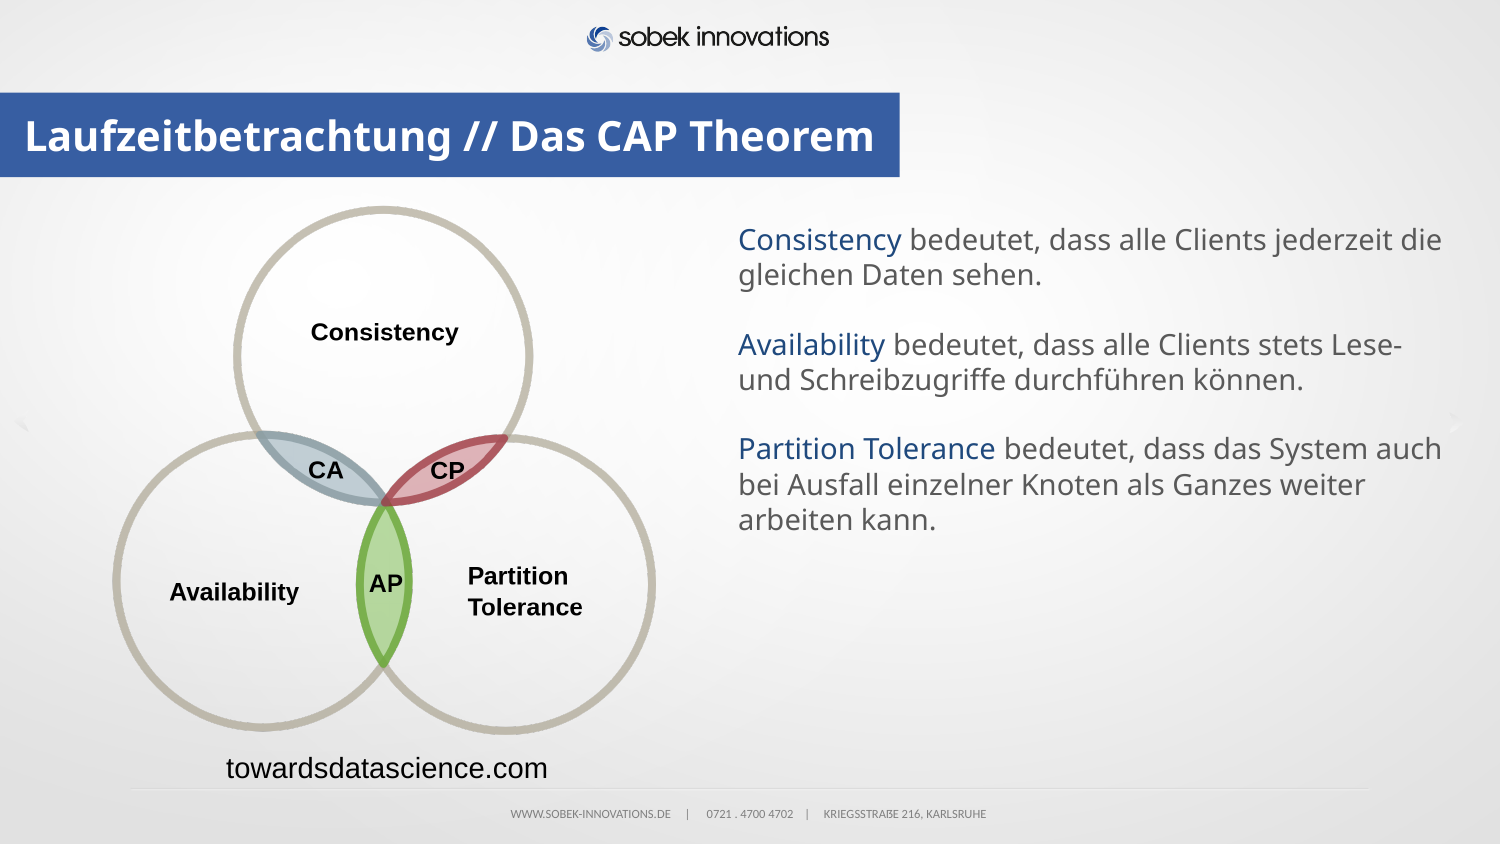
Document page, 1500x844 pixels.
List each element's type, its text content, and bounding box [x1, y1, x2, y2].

picture [0, 0, 1500, 844]
title Laufzeitbetrachtung // Das CAP Theorem [0, 92, 900, 178]
list Consistency bedeutet, dass alle Clients jederzeit die gleichen Daten sehen. Availability bedeutet, dass alle Clients stets Lese- und Schreibzugriffe durchführen können. Partition Tolerance bedeutet, dass das System auch bei Ausfall einzelner Knoten als Ganzes weiter arbeiten kann. [738, 221, 1446, 792]
text_box towardsdatascience.com [211, 746, 568, 808]
